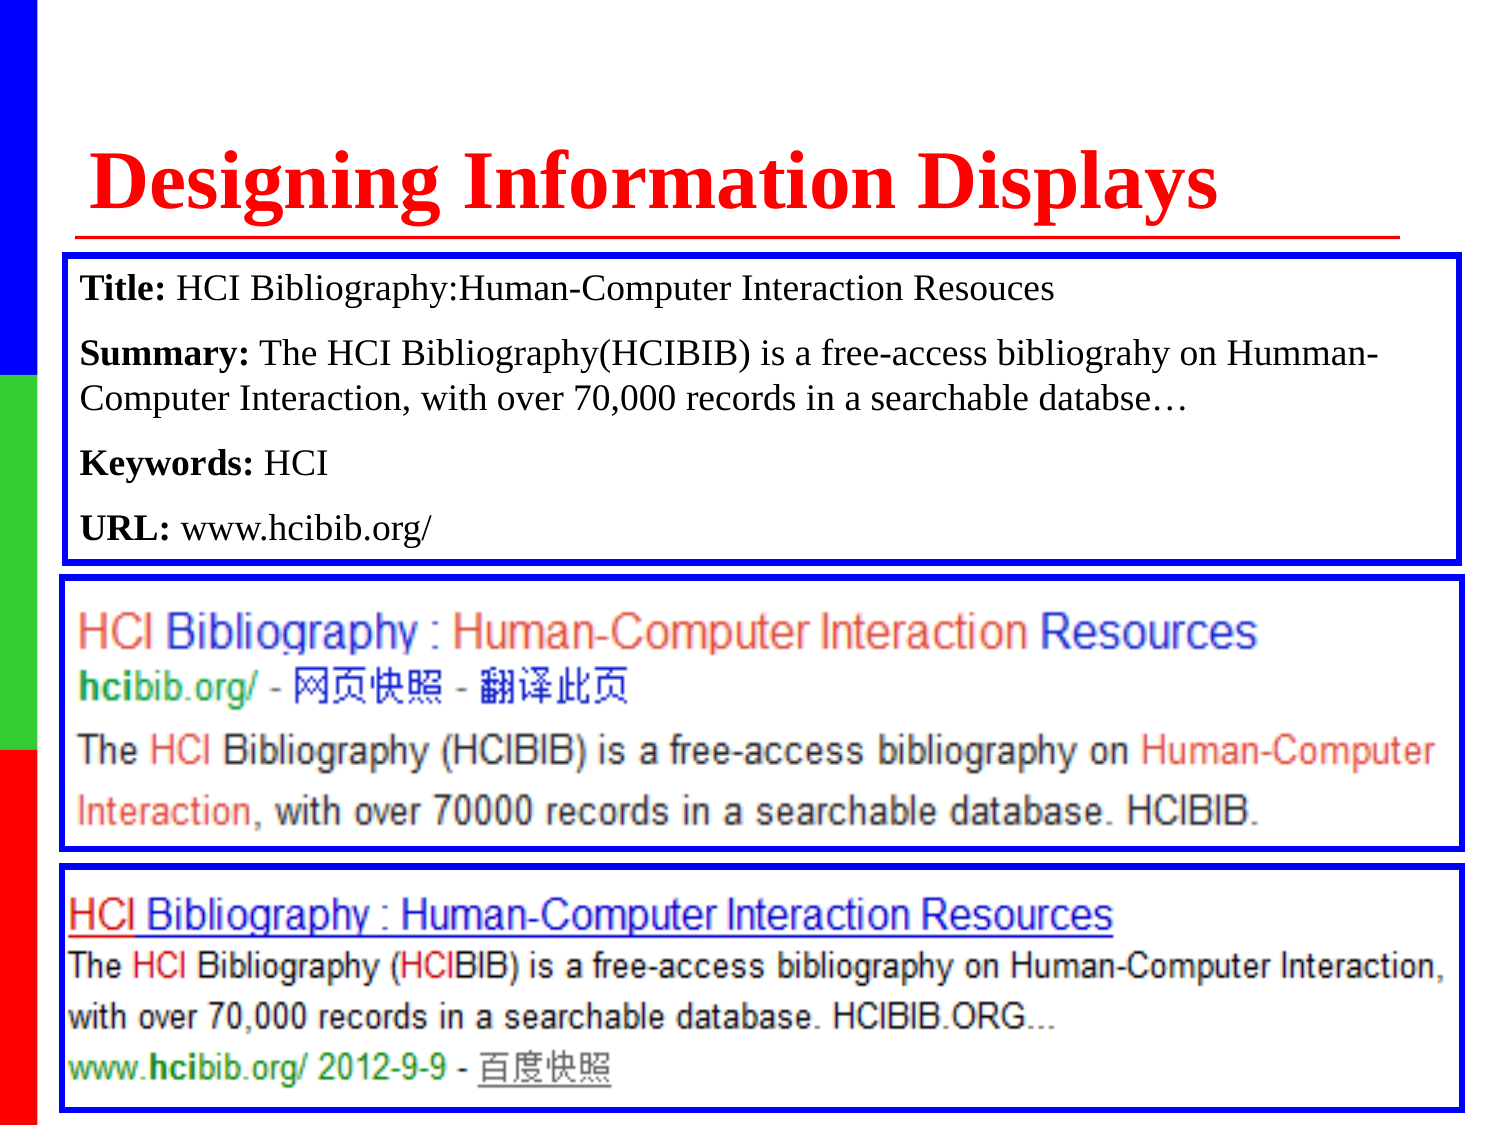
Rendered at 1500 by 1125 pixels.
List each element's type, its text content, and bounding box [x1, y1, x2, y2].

picture [64, 869, 1459, 1107]
title Designing Information Displays [74, 45, 1426, 233]
picture [64, 580, 1459, 847]
text_box Title: HCI Bibliography:Human-Computer Interaction Resouces Summary: The HCI Bibliography(HCIBIB) is a free-access bibliograhy on Humman-Computer Interaction, with over 70,000 records in a searchable databse… Keywords: HCI URL: www.hcibib.org/ [64, 255, 1459, 563]
